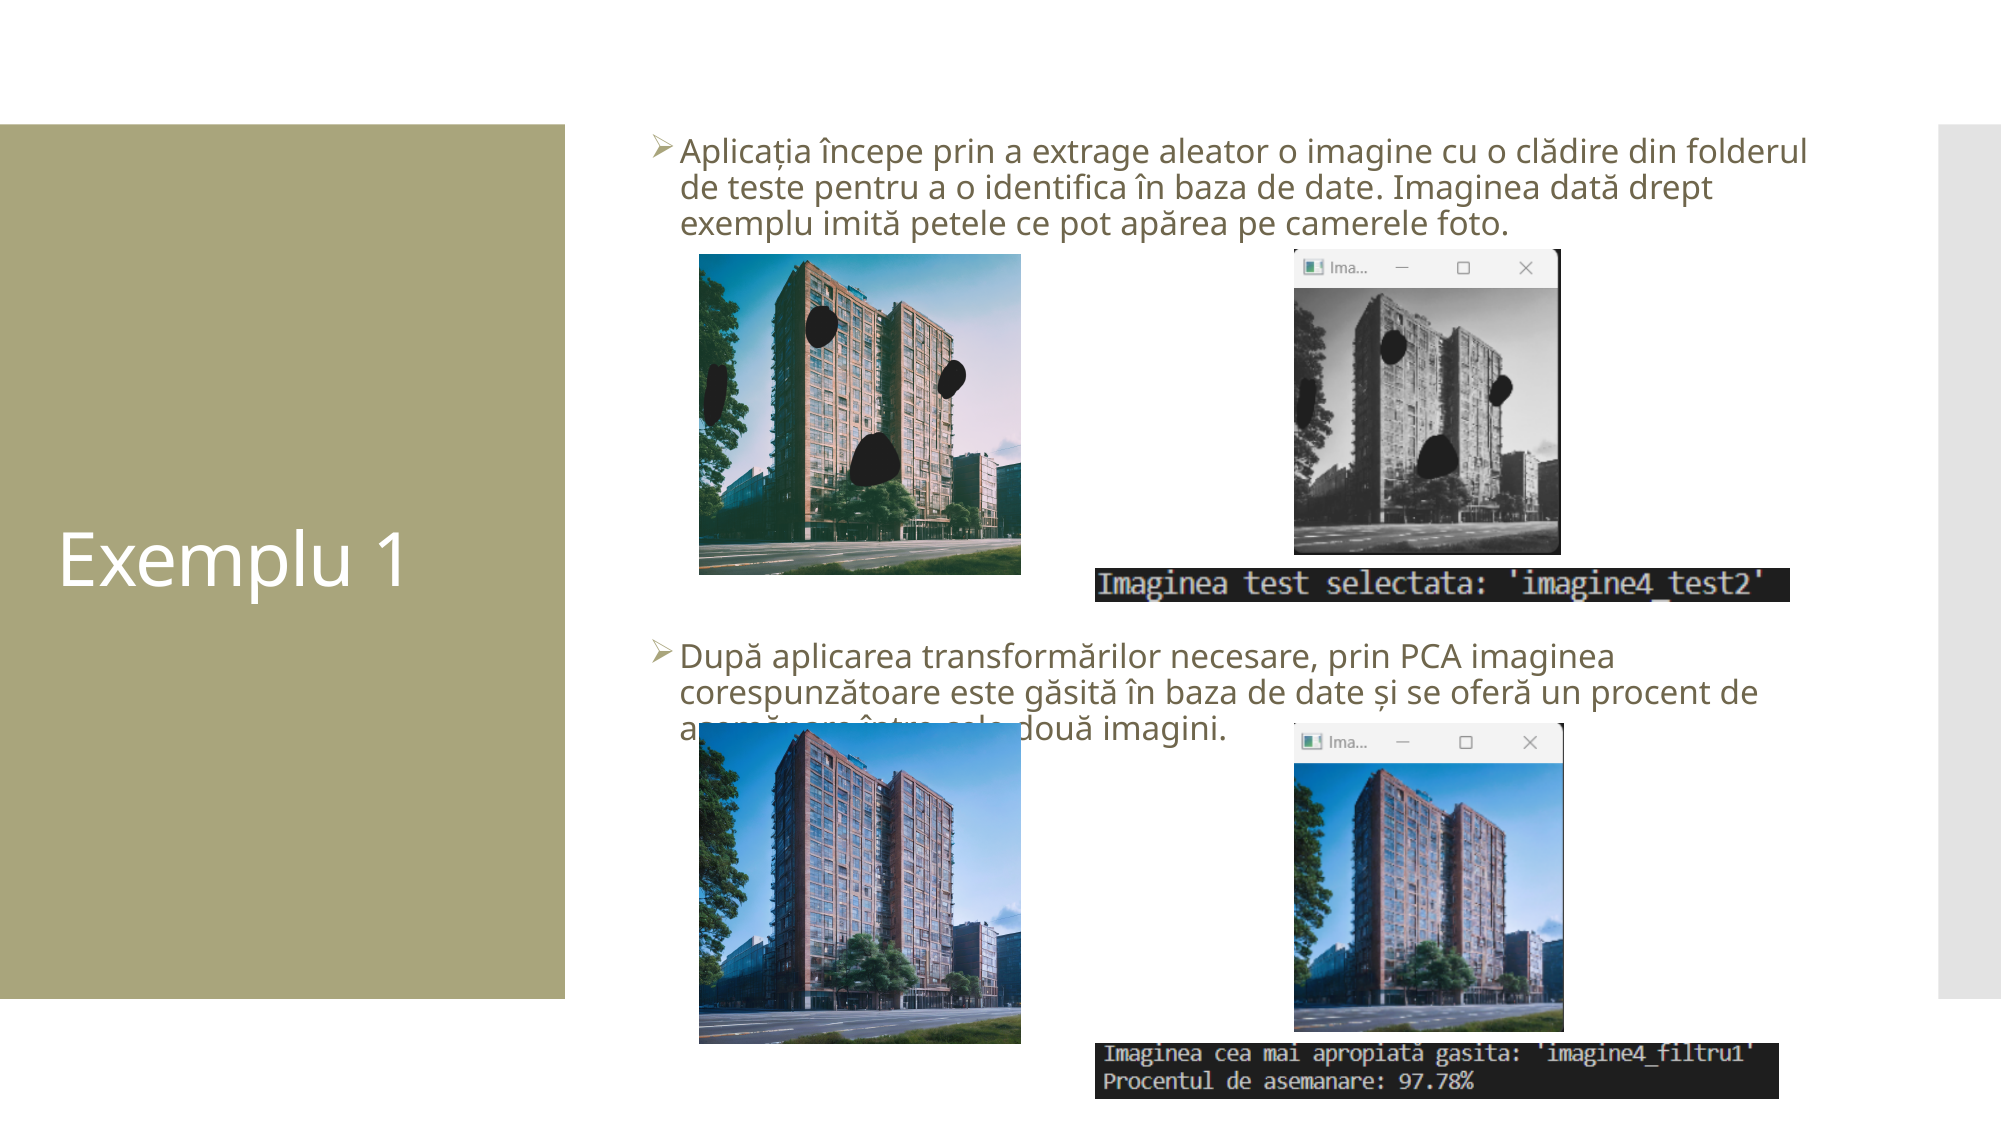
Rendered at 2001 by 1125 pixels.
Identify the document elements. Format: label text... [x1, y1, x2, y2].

picture [1294, 723, 1564, 1033]
picture [1294, 249, 1561, 555]
title Exemplu 1 [41, 184, 525, 940]
text_box După aplicarea transformărilor necesare, prin PCA imaginea corespunzătoare este găsită în baza de date și se oferă un procent de asemănare între cele două imagini. [634, 632, 1892, 755]
picture [699, 723, 1021, 1045]
picture [1095, 1043, 1779, 1099]
list Aplicația începe prin a extrage aleator o imagine cu o clădire din folderul de teste pentru a o identifica în baza de date. Imaginea dată drept exemplu imită petele ce pot apărea pe camerele foto. [634, 63, 1835, 315]
picture [699, 254, 1021, 576]
picture [1095, 568, 1790, 602]
